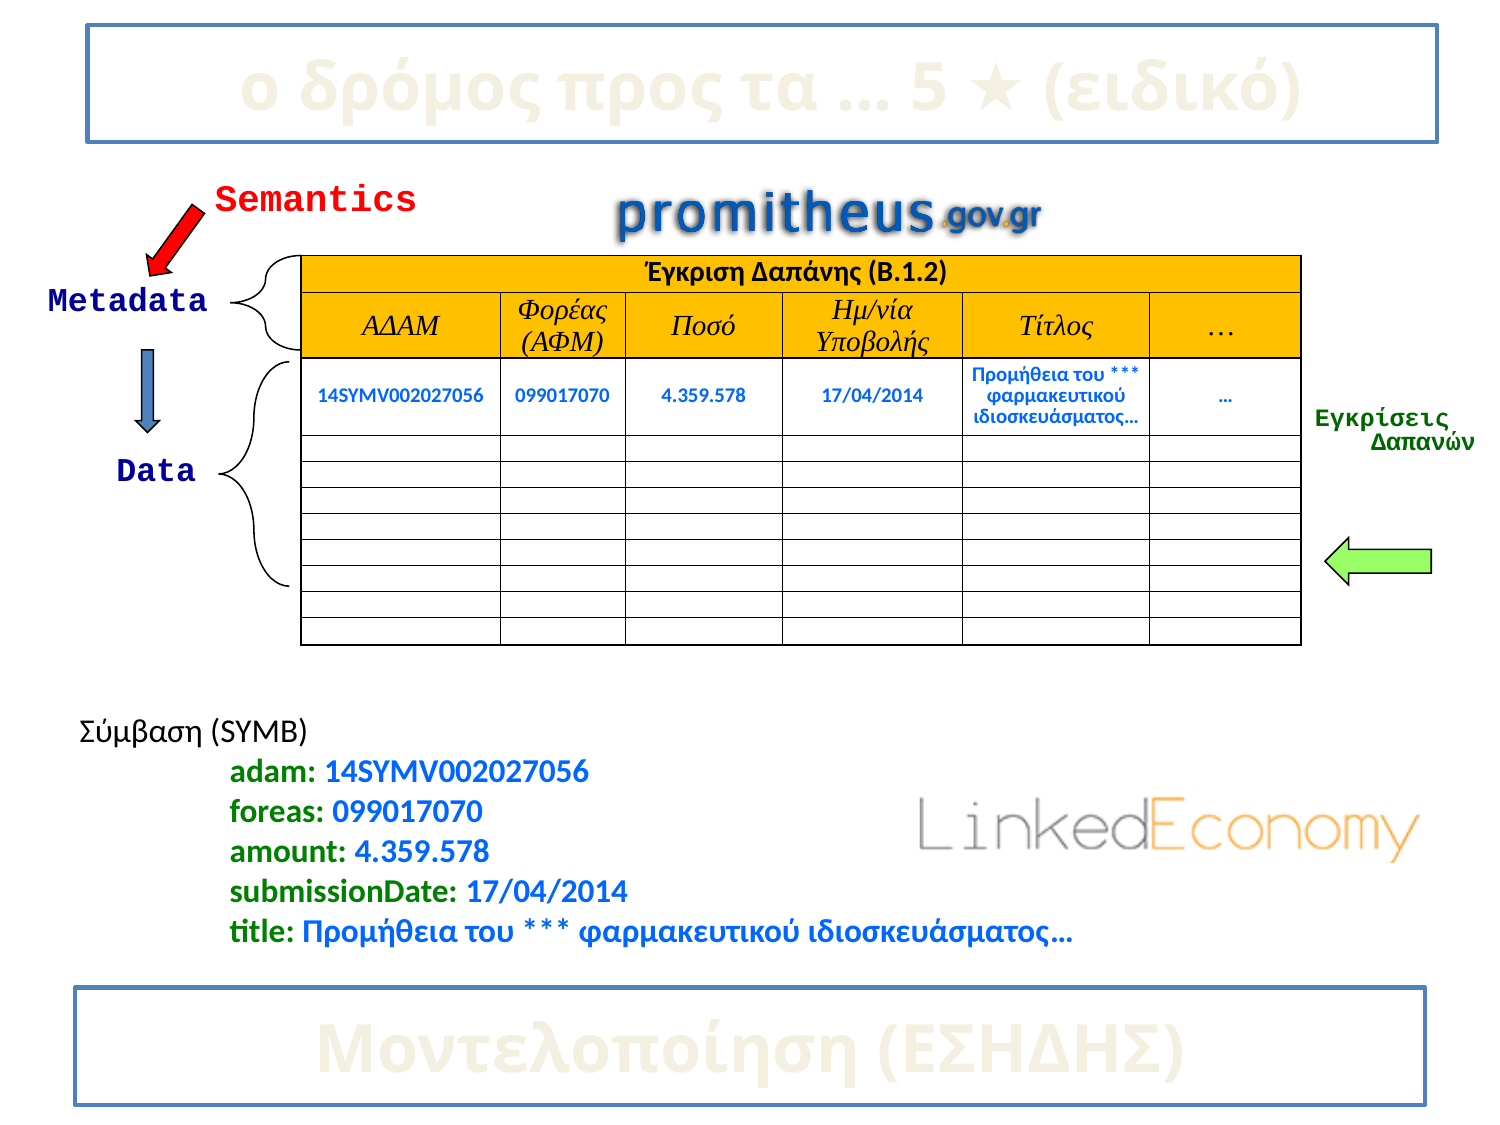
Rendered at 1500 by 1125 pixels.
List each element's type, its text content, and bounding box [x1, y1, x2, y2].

table_cell [501, 436, 625, 461]
table_cell Φορέας (ΑΦΜ) [501, 293, 625, 357]
table_cell [626, 488, 782, 513]
table_cell Ημ/νία Υποβολής [783, 293, 962, 357]
table_cell [963, 618, 1149, 644]
table_cell [626, 436, 782, 461]
table_cell [626, 592, 782, 617]
table_cell ΑΔΑΜ [302, 293, 500, 357]
table_cell [302, 566, 500, 591]
table_cell [1150, 592, 1300, 617]
title Μοντελοποίηση (ΕΣΗΔΗΣ) [73, 985, 1427, 1107]
table_cell [963, 540, 1149, 565]
text_box [1325, 537, 1432, 585]
text_box [135, 349, 160, 433]
table_cell [783, 514, 962, 539]
table_cell 14SYMV002027056 [302, 359, 500, 435]
text_box [244, 361, 290, 587]
table_cell [501, 514, 625, 539]
table_cell 4.359.578 [626, 359, 782, 435]
text_box Σύμβαση (SYMB) adam: 14SYMV002027056 foreas: 099017070 amount: 4.359.578 submissionDate: 17/04/2014 title: Προμήθεια του *** φαρμακευτικού ιδιοσκευάσματος… [64, 702, 1412, 997]
table_cell [963, 514, 1149, 539]
picture [587, 174, 1076, 257]
table_cell [1150, 488, 1300, 513]
table_cell [1150, 462, 1300, 487]
table_cell [963, 566, 1149, 591]
table_cell [626, 462, 782, 487]
table_cell 099017070 [501, 359, 625, 435]
table_cell [501, 540, 625, 565]
table_cell [302, 592, 500, 617]
table_cell [501, 592, 625, 617]
table_cell [783, 488, 962, 513]
table_cell [783, 462, 962, 487]
table_cell [302, 540, 500, 565]
table_cell [1150, 540, 1300, 565]
table_cell [1150, 618, 1300, 644]
table_cell Ποσό [626, 293, 782, 357]
table_cell [626, 566, 782, 591]
table_cell [1150, 436, 1300, 461]
table_cell … [1150, 359, 1300, 435]
table_cell 17/04/2014 [783, 359, 962, 435]
table_cell [501, 462, 625, 487]
text_box ο δρόμος προς τα ... 5 ★ (ειδικό) [85, 23, 1439, 144]
table_cell [963, 592, 1149, 617]
table_cell Τίτλος [963, 293, 1149, 357]
table_cell [783, 436, 962, 461]
table_cell [783, 592, 962, 617]
table_header Έγκριση Δαπάνης (Β.1.2) [302, 256, 1300, 292]
table_cell [963, 436, 1149, 461]
table_cell [1150, 566, 1300, 591]
table_cell [302, 462, 500, 487]
table_cell [302, 436, 500, 461]
table_cell [302, 618, 500, 644]
table_cell [963, 462, 1149, 487]
table_cell [1150, 514, 1300, 539]
text_box Data [101, 448, 244, 496]
table_cell [501, 566, 625, 591]
table_cell [626, 514, 782, 539]
table_cell [626, 618, 782, 644]
table_cell [626, 540, 782, 565]
table_cell [783, 618, 962, 644]
table_cell [783, 540, 962, 565]
text_box Metadata [33, 278, 259, 327]
table_cell [963, 488, 1149, 513]
text_box [259, 255, 302, 351]
text_box Semantics [200, 174, 463, 225]
table_cell [783, 566, 962, 591]
picture [912, 787, 1425, 863]
table_cell … [1150, 293, 1300, 357]
table_cell [302, 488, 500, 513]
table_cell [501, 618, 625, 644]
table_cell [501, 488, 625, 513]
text_box Εγκρίσεις Δαπανών [1299, 399, 1500, 445]
table_cell [302, 514, 500, 539]
table_cell Προμήθεια του *** φαρμακευτικού ιδιοσκευάσματος… [963, 359, 1149, 435]
text_box [146, 204, 205, 276]
